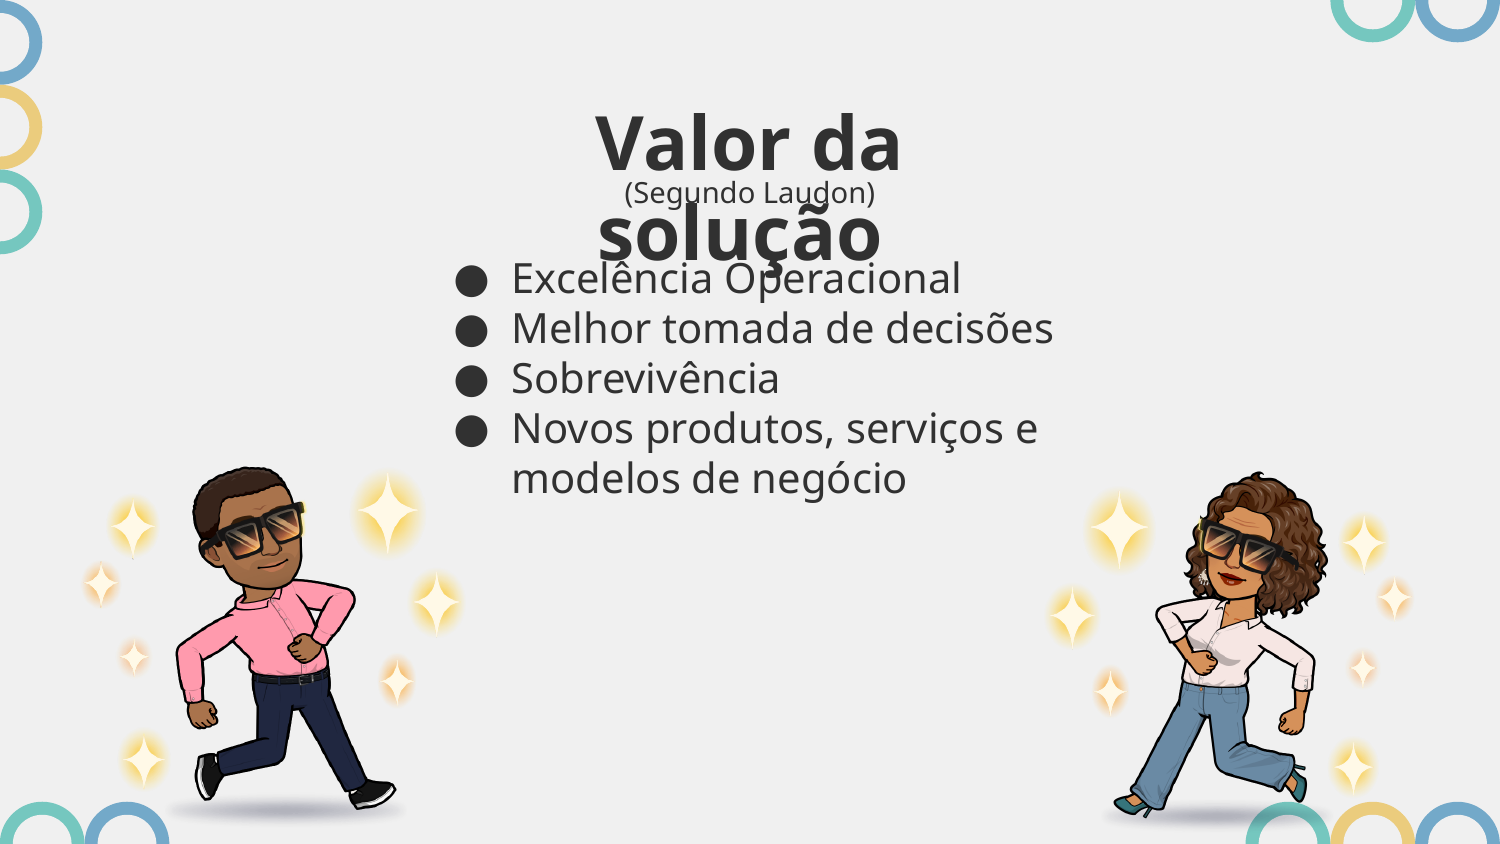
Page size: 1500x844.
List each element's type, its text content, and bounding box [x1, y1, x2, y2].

text_box Excelência Operacional Melhor tomada de decisões Sobrevivência Novos produtos, serviços e modelos de negócio [421, 236, 1079, 517]
picture [67, 400, 495, 829]
text_box (Segundo Laudon) [503, 159, 996, 225]
picture [1016, 421, 1428, 833]
subtitle Valor da solução [451, 80, 1049, 193]
